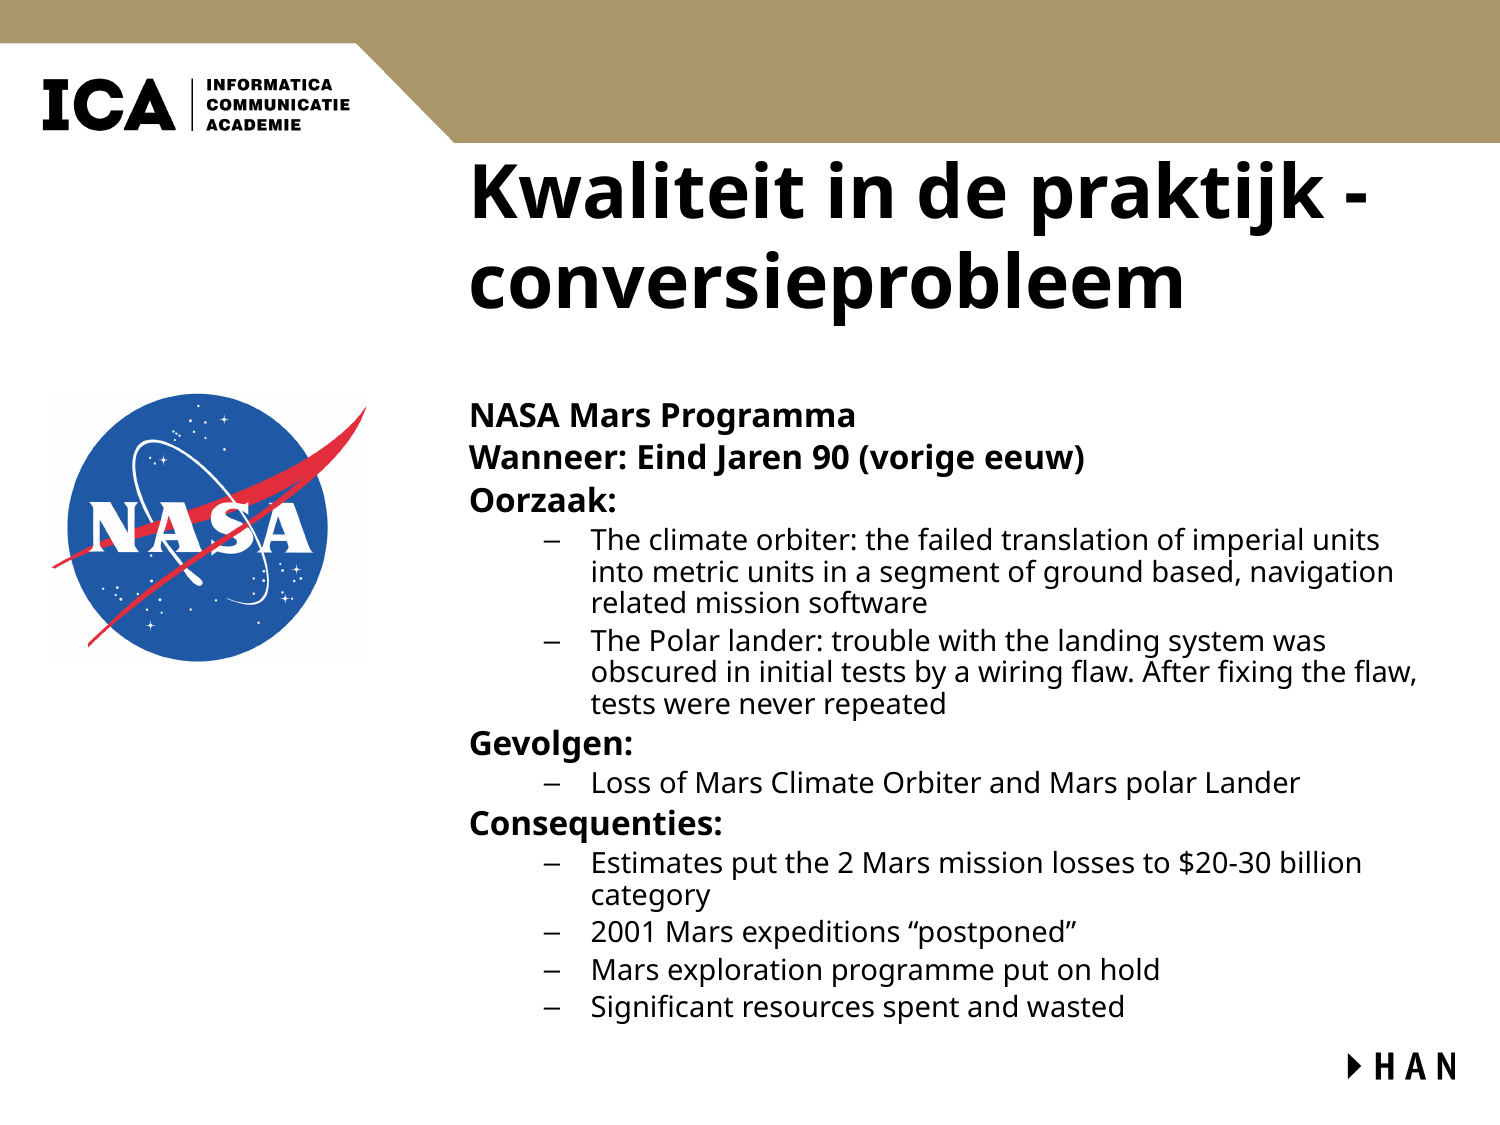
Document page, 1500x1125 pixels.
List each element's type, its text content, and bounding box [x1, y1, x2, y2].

title Kwaliteit in de praktijk - conversieprobleem [453, 179, 1455, 287]
picture [49, 390, 369, 664]
list NASA Mars Programma Wanneer: Eind Jaren 90 (vorige eeuw) Oorzaak: The climate orbiter: the failed translation of imperial units into metric units in a segment of ground based, navigation related mission software The Polar lander: trouble with the landing system was obscured in initial tests by a wiring flaw. After fixing the flaw, tests were never repeated Gevolgen: Loss of Mars Climate Orbiter and Mars polar Lander Consequenties: Estimates put the 2 Mars mission losses to $20-30 billion category 2001 Mars expeditions “postponed” Mars exploration programme put on hold Significant resources spent and wasted [453, 391, 1455, 1040]
